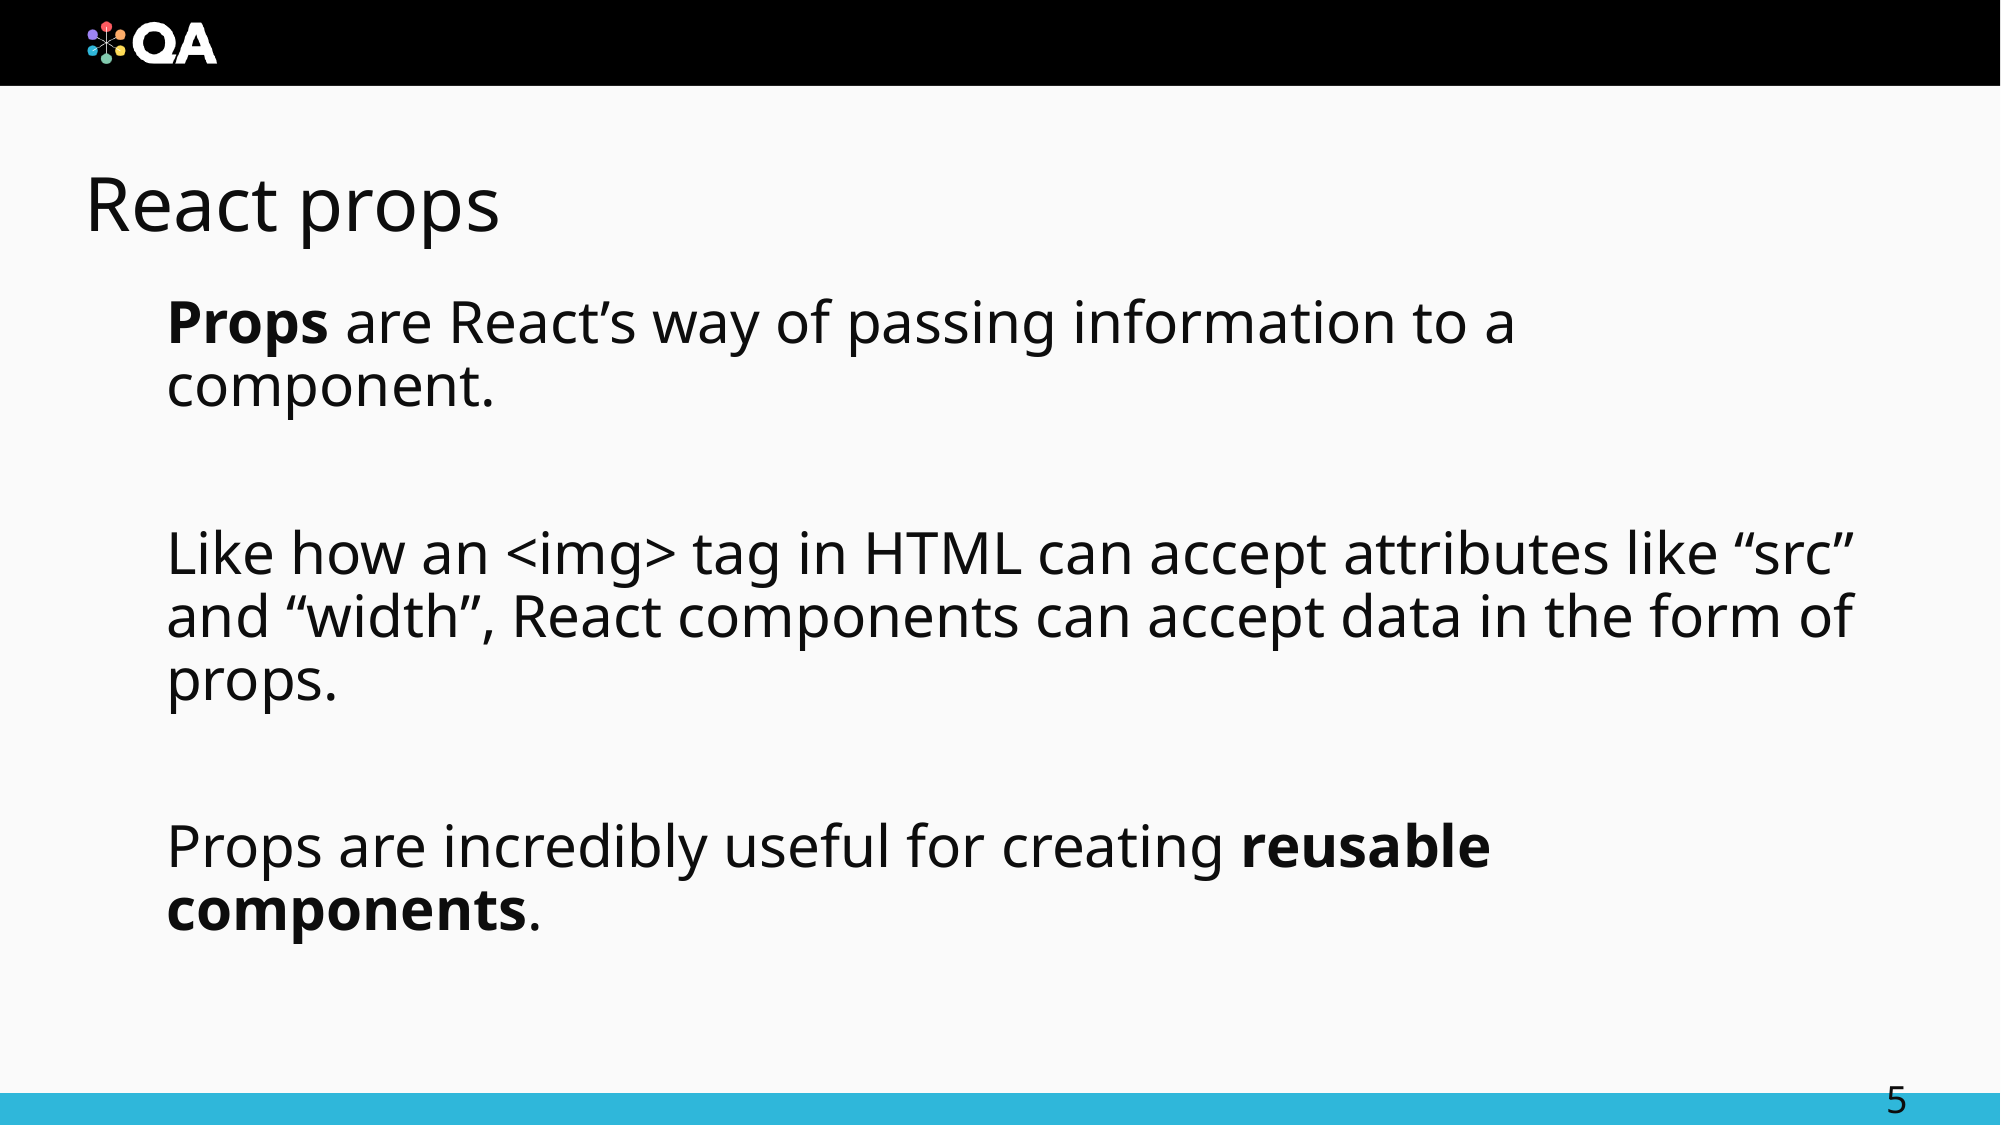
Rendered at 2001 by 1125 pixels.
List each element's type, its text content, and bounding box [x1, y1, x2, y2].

picture [0, 0, 2001, 1125]
slide_number 5 [1871, 1068, 2000, 1098]
title React props [84, 159, 1916, 278]
list Props are React’s way of passing information to a component. Like how an <img> tag in HTML can accept attributes like “src” and “width”, React components can accept data in the form of props. Props are incredibly useful for creating reusable components. [166, 286, 1859, 914]
